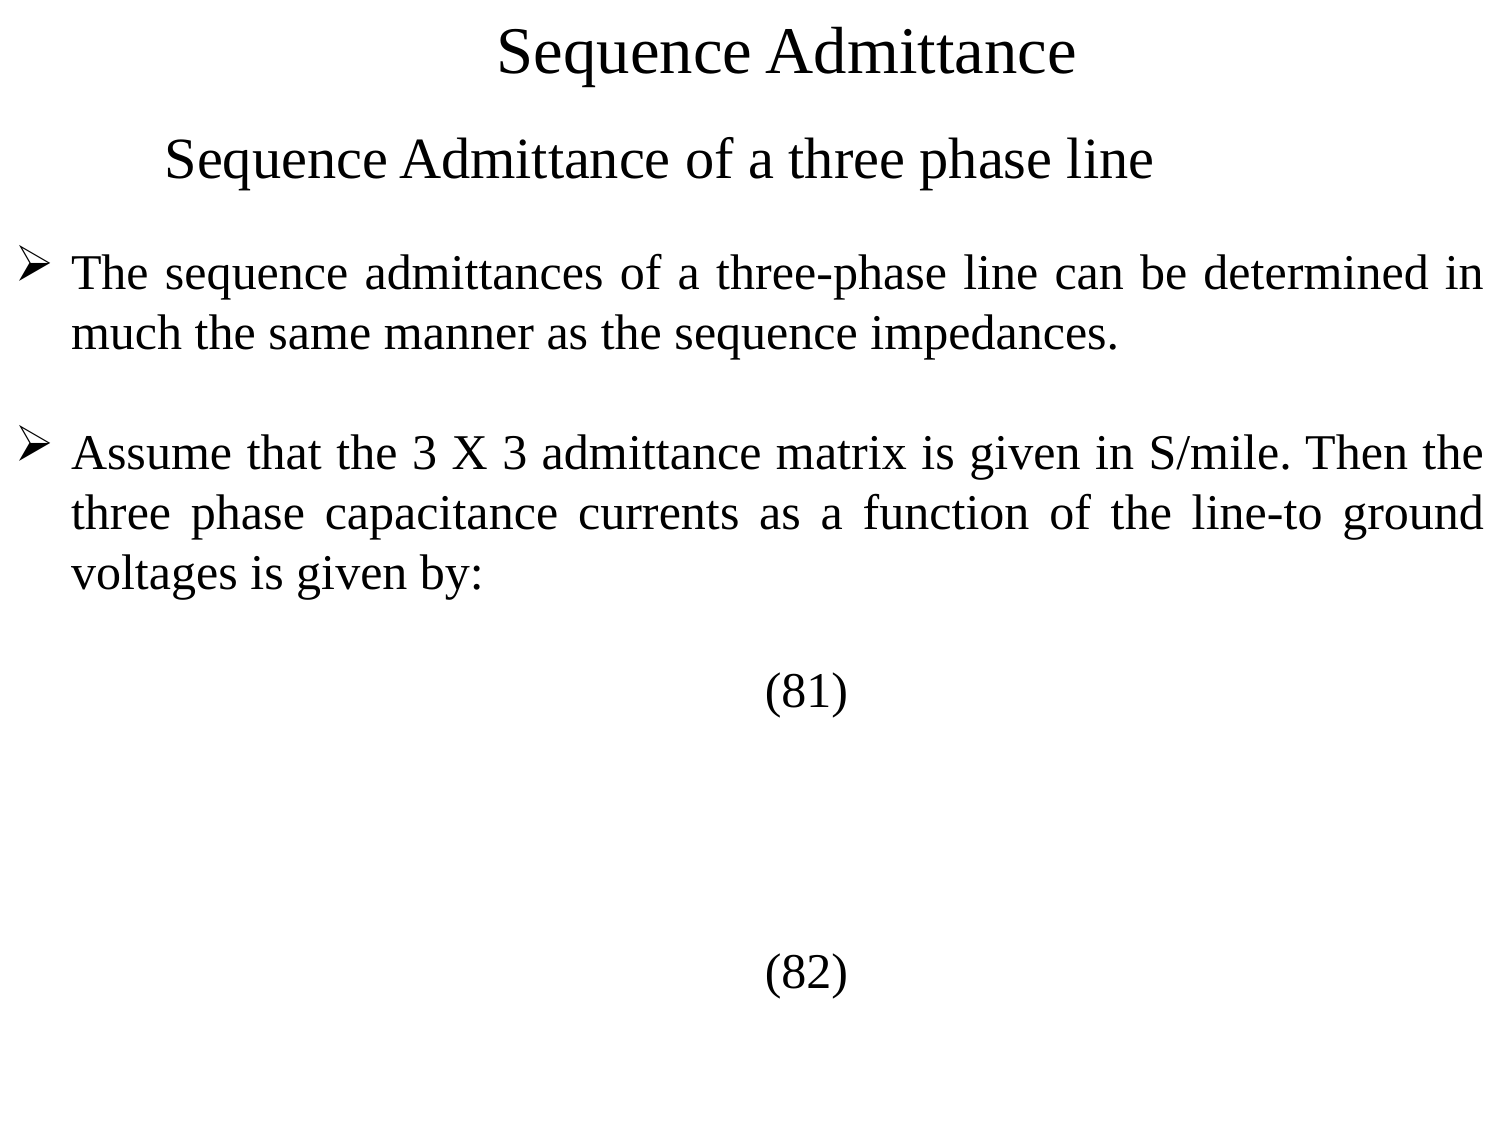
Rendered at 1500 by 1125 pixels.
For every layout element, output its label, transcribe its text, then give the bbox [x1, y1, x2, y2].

text_box Sequence Admittance of a three phase line The sequence admittances of a three-phase line can be determined in much the same manner as the sequence impedances. Assume that the 3 X 3 admittance matrix is given in S/mile. Then the three phase capacitance currents as a function of the line-to ground voltages is given by: [0, 112, 1500, 608]
text_box Sequence Admittance [0, 0, 1500, 95]
